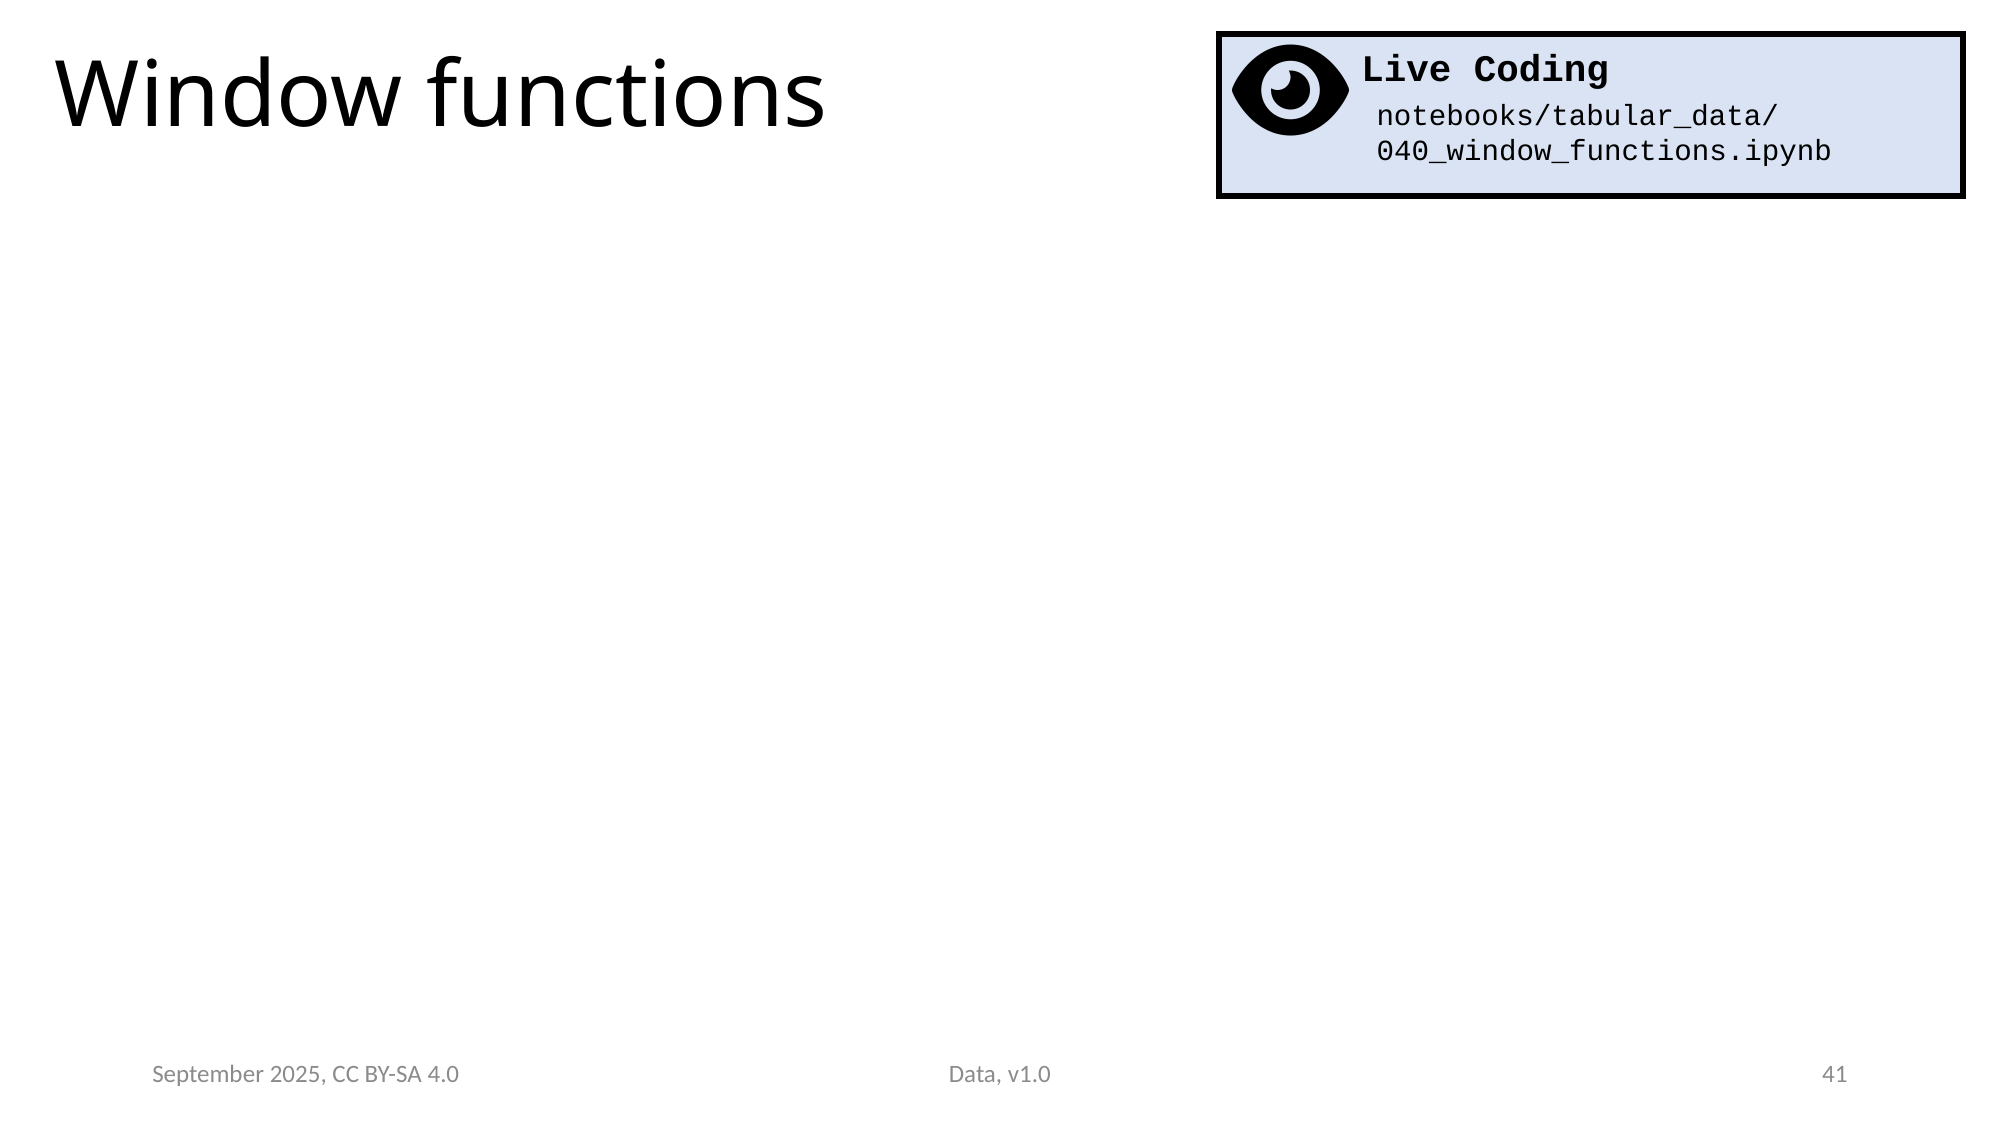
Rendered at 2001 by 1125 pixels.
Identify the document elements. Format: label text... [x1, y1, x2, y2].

picture [1232, 38, 1349, 142]
slide_number 41 [1412, 1042, 1863, 1103]
text_box notebooks/tabular_data/ 040_window_functions.ipynb [1361, 88, 1933, 174]
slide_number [137, 1042, 588, 1103]
text_box Live Coding [1339, 36, 1631, 97]
title Window functions [55, 23, 1934, 172]
footer Data, v1.0 [662, 1042, 1338, 1103]
text_box [1218, 33, 1964, 197]
